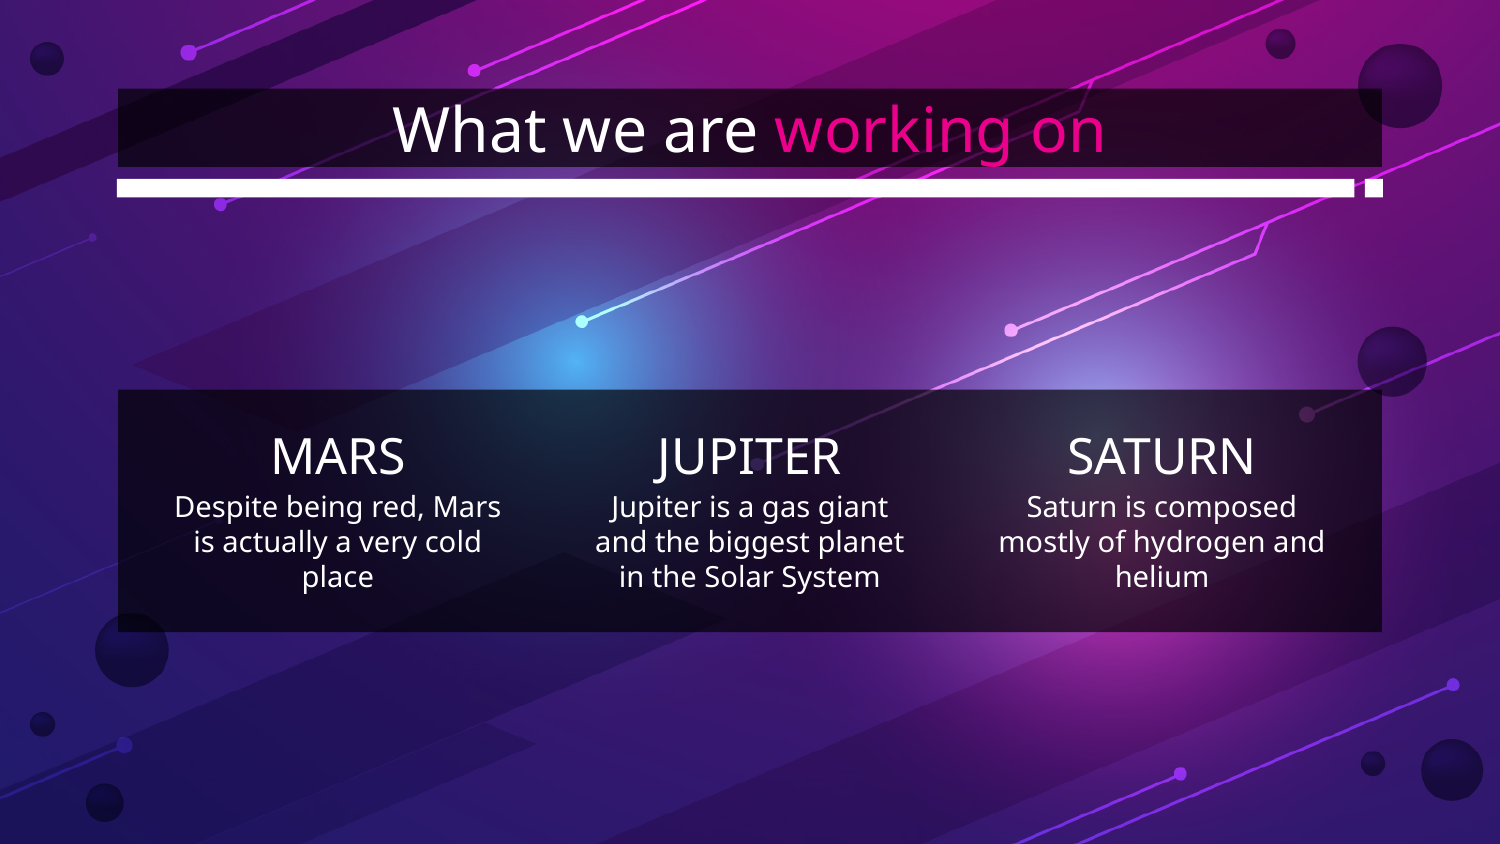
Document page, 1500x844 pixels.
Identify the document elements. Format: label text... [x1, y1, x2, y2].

subtitle Jupiter is a gas giant and the biggest planet in the Solar System [567, 494, 933, 601]
subtitle Saturn is composed mostly of hydrogen and helium [979, 494, 1345, 601]
subtitle Despite being red, Mars is actually a very cold place [155, 494, 521, 601]
subtitle SATURN [979, 415, 1345, 494]
subtitle MARS [155, 415, 521, 494]
picture [0, 0, 1500, 844]
title What we are working on [118, 88, 1382, 167]
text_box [116, 178, 1384, 198]
subtitle JUPITER [567, 415, 933, 494]
